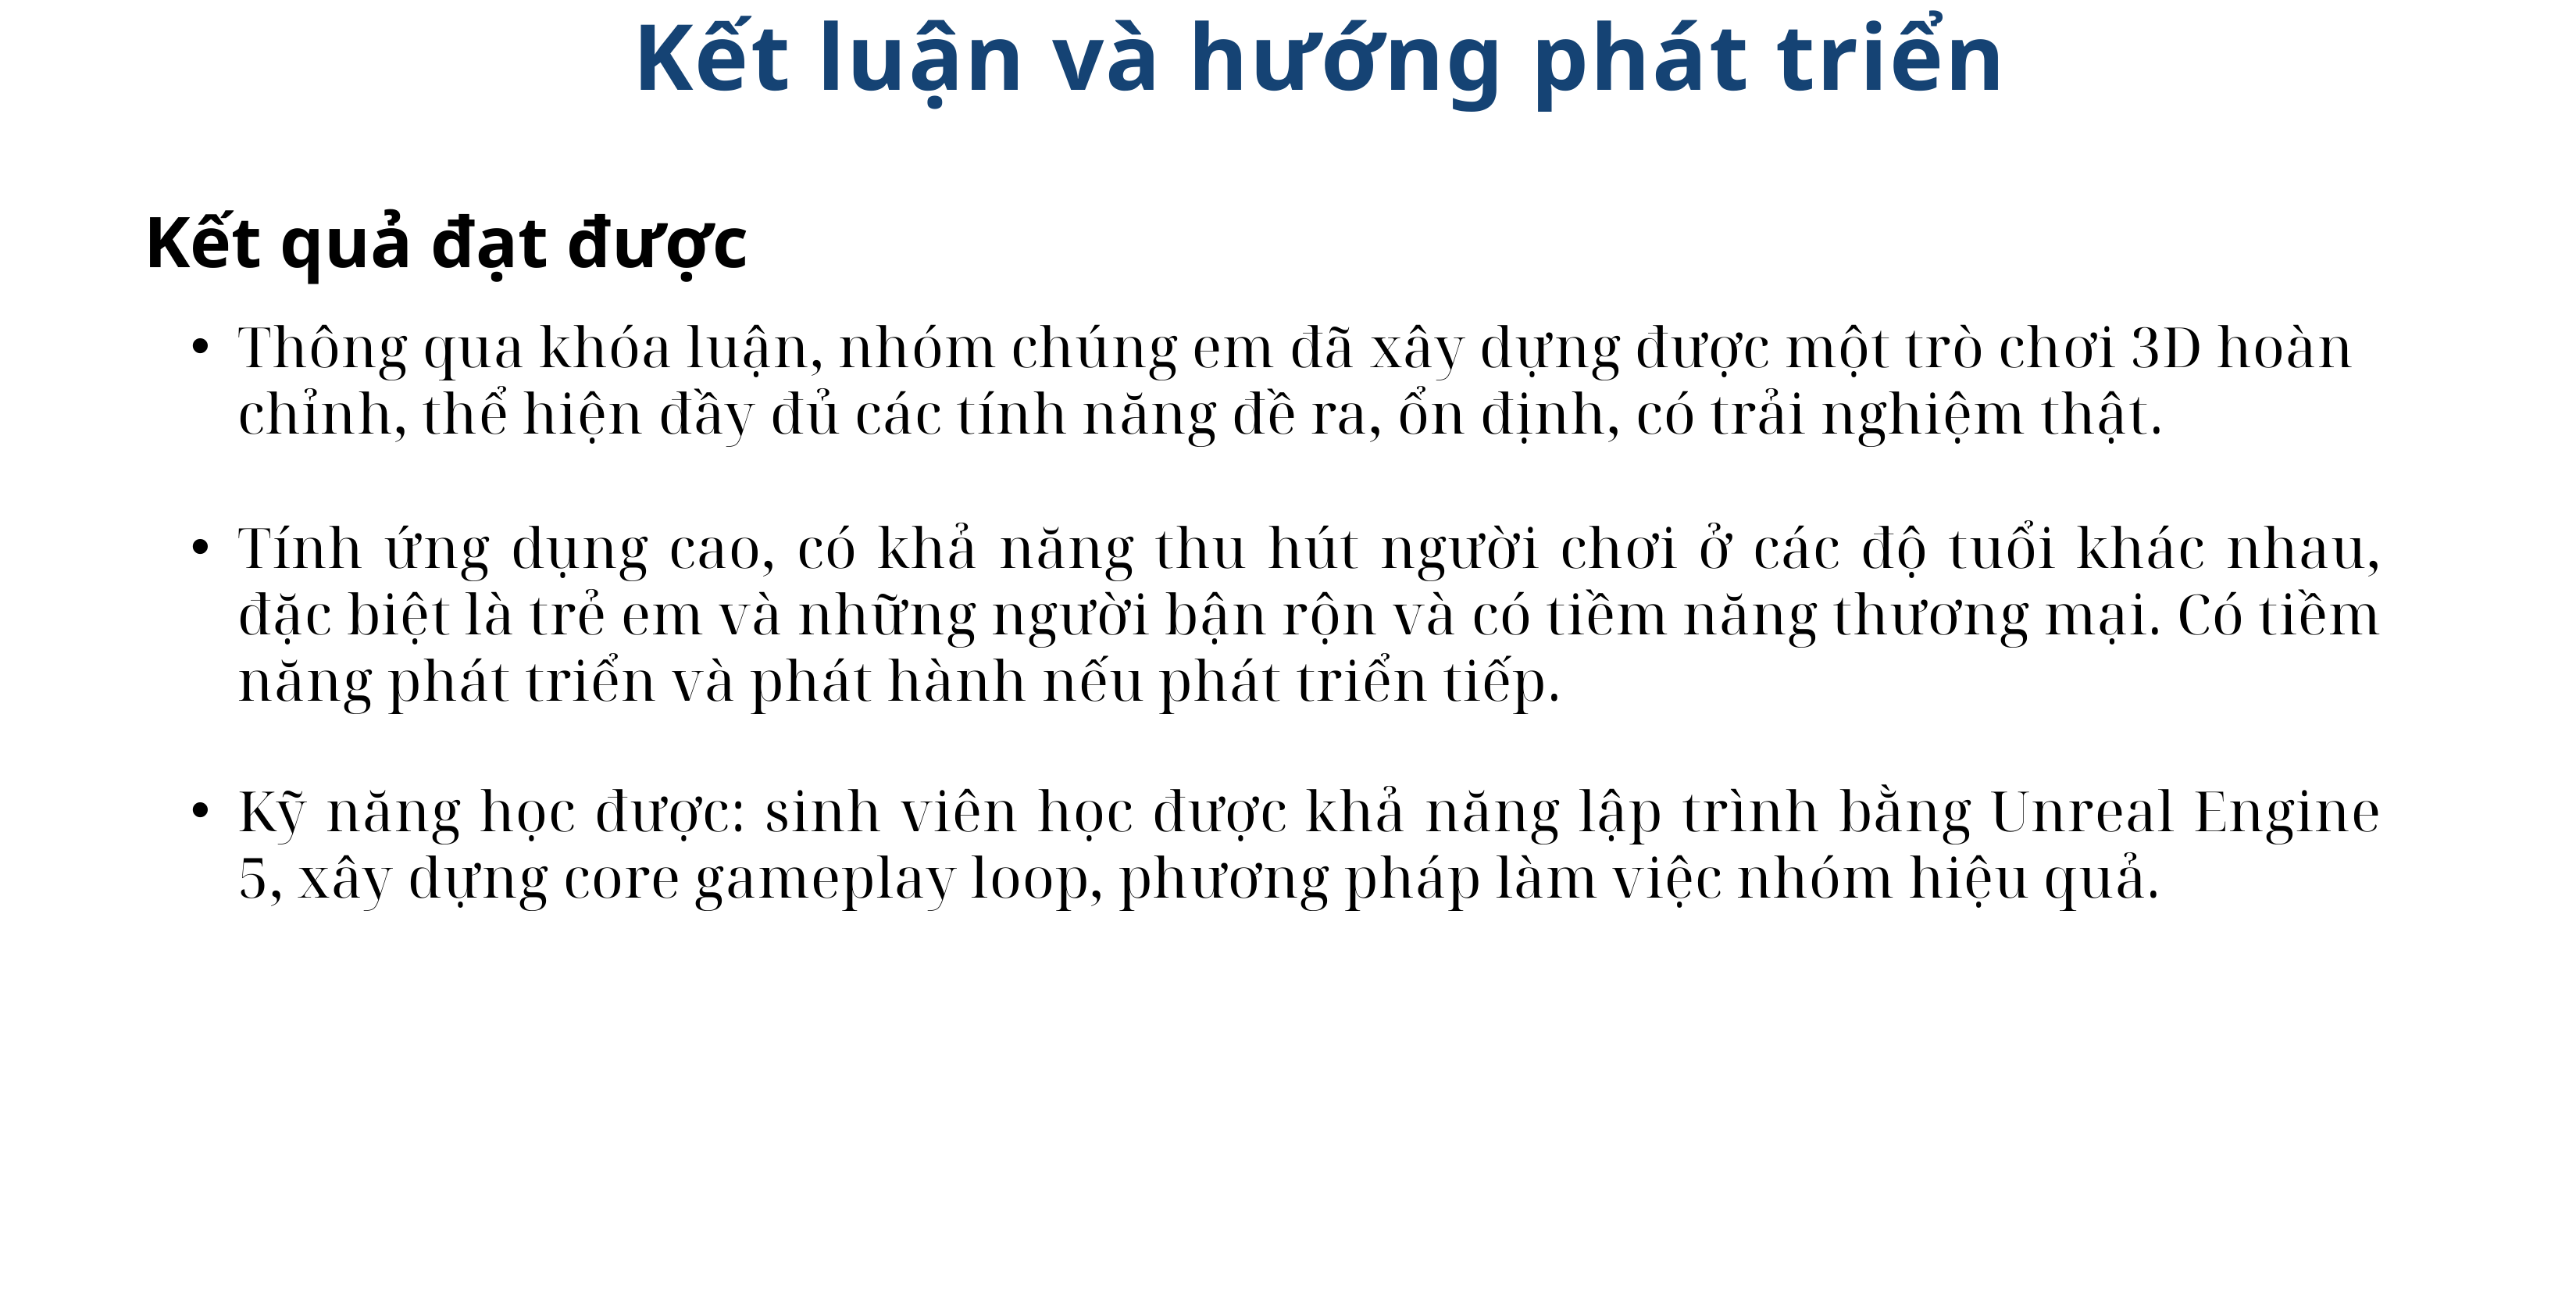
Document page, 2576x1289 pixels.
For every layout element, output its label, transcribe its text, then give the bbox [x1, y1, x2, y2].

text_box Tính ứng dụng cao, có khả năng thu hút người chơi ở các độ tuổi khác nhau, đặc biệt là trẻ em và những người bận rộn và có tiềm năng thương mại. Có tiềm năng phát triển và phát hành nếu phát triển tiếp. [144, 512, 2387, 776]
text_box Kết luận và hướng phát triển [522, 0, 2118, 109]
text_box Thông qua khóa luận, nhóm chúng em đã xây dựng được một trò chơi 3D hoàn chỉnh, thể hiện đầy đủ các tính năng đề ra, ổn định, có trải nghiệm thật. [144, 312, 2360, 512]
text_box Kỹ năng học được: sinh viên học được khả năng lập trình bằng Unreal Engine 5, xây dựng core gameplay loop, phương pháp làm việc nhóm hiệu quả. [144, 776, 2387, 976]
text_box Kết quả đạt được [144, 183, 1679, 281]
